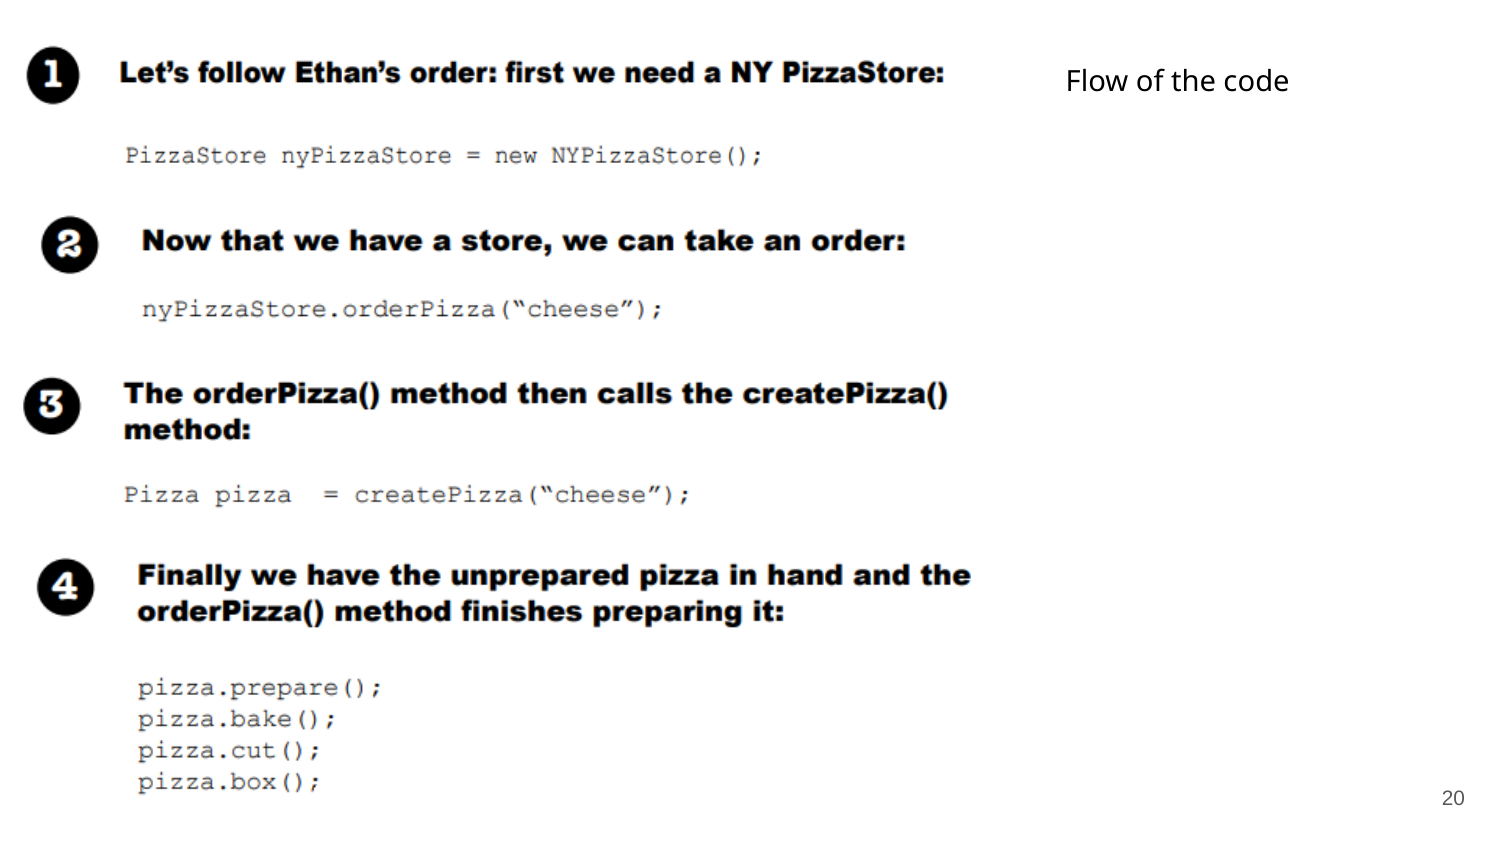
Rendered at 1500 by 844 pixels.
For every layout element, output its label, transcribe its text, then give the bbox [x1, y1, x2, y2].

slide_number ‹#› [1389, 764, 1480, 830]
text_box Flow of the code [1143, 47, 1449, 203]
picture [9, 0, 1139, 830]
